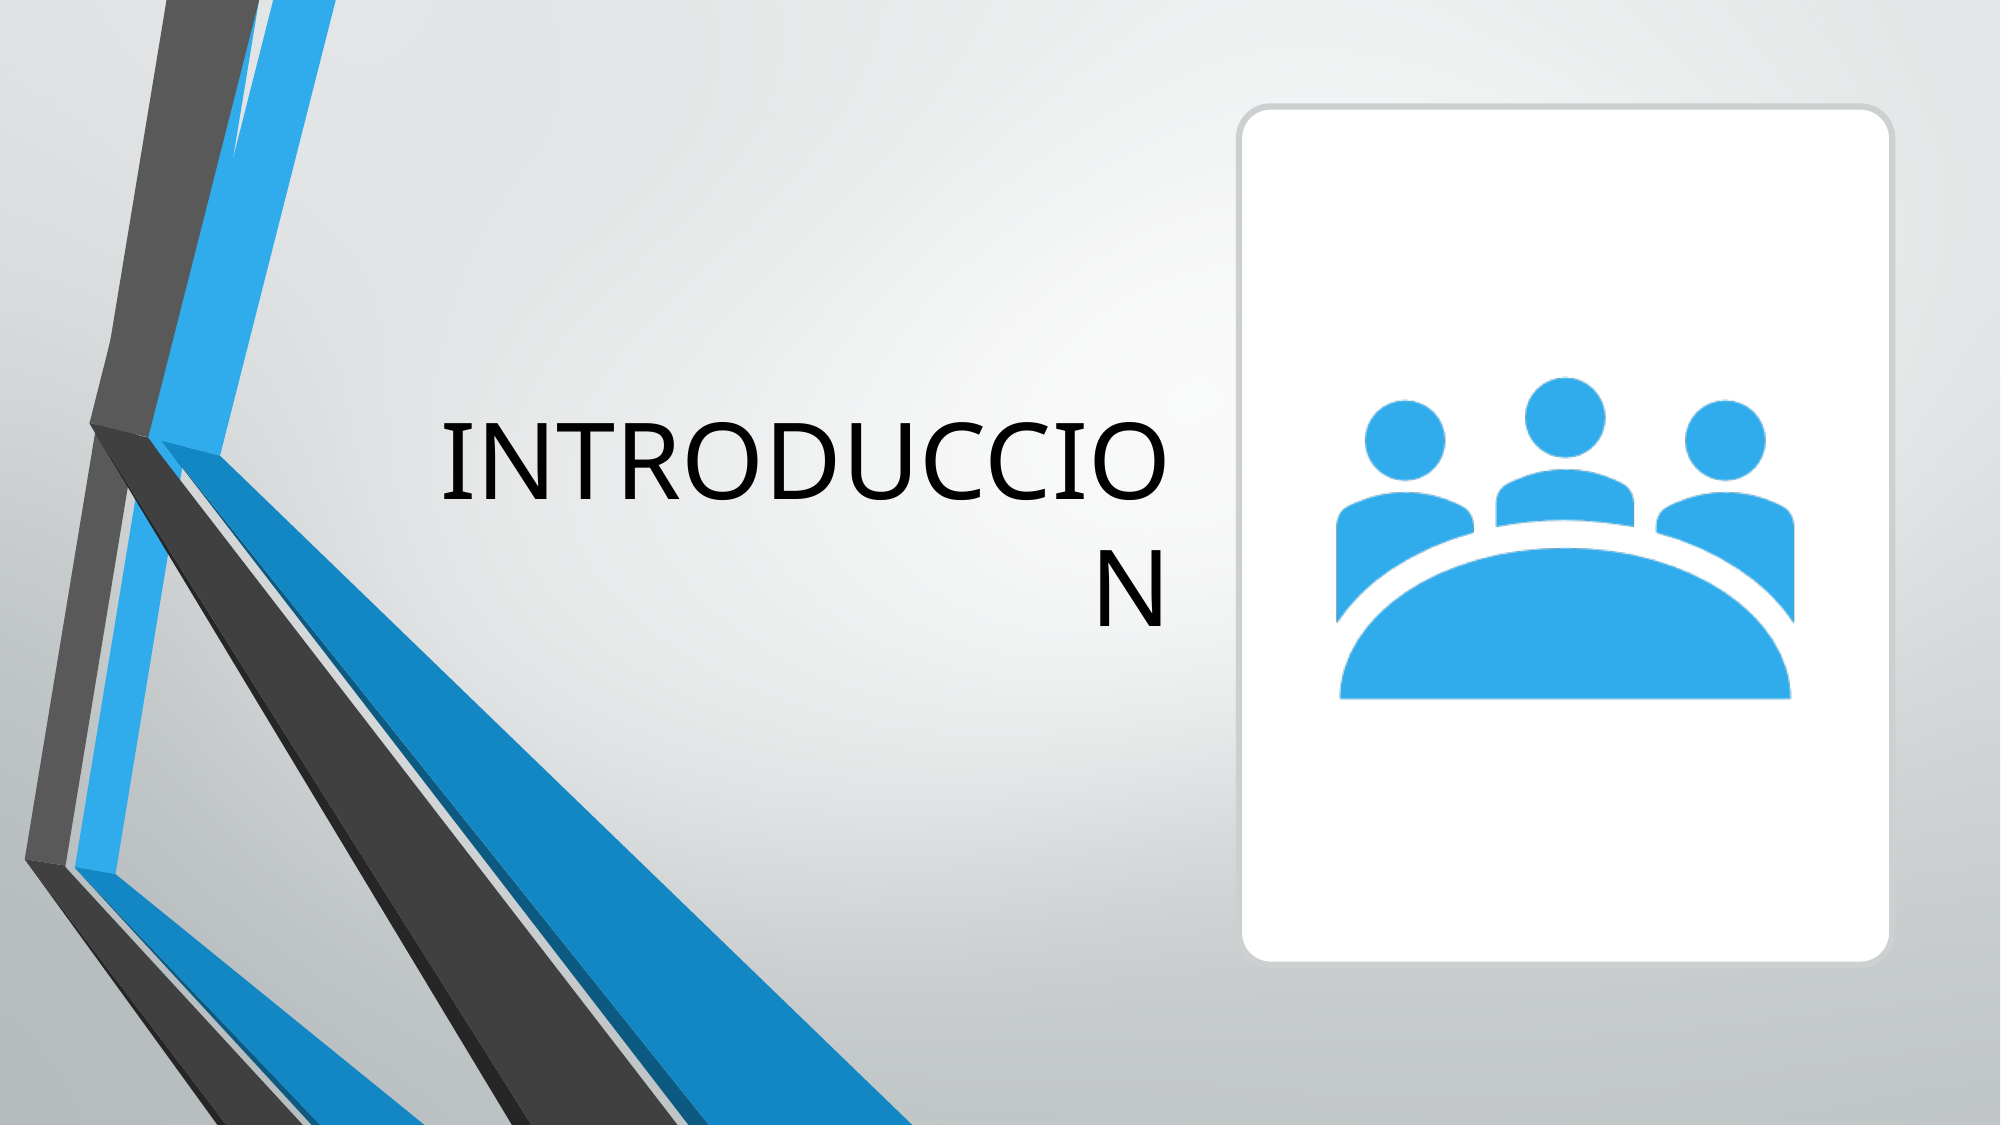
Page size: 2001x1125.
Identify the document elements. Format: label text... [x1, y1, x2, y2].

text_box [1237, 105, 1894, 967]
title INTRODUCCION [913, 226, 1187, 656]
picture [1291, 264, 1840, 814]
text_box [89, 0, 913, 1125]
